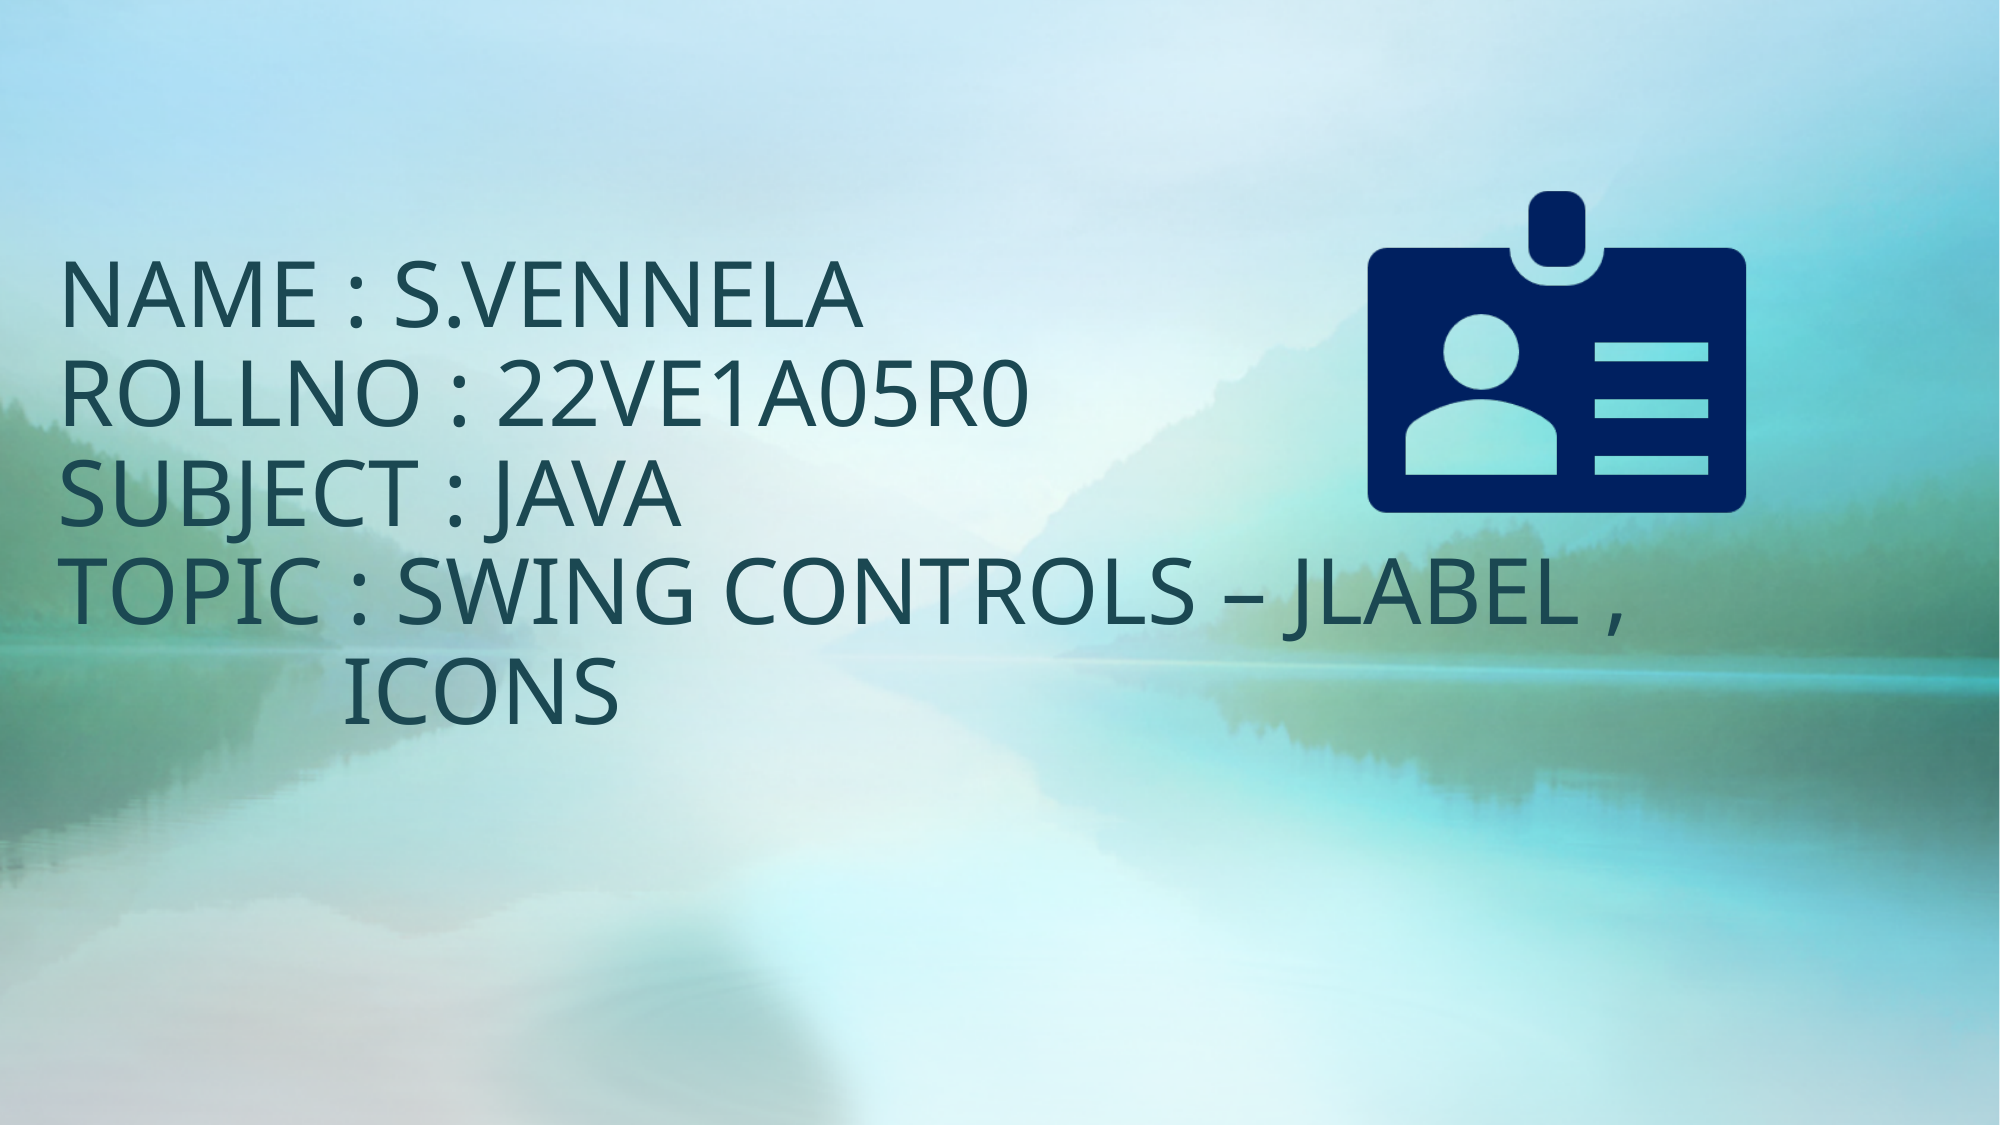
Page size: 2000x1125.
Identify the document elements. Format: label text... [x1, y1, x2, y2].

picture [1330, 125, 1784, 579]
picture [0, 0, 2000, 1125]
title NAME : S.VENNELA ROLLNO : 22VE1A05R0 SUBJECT : JAVA TOPIC : SWING CONTROLS – JLABEL , ICONS [42, 101, 2000, 752]
